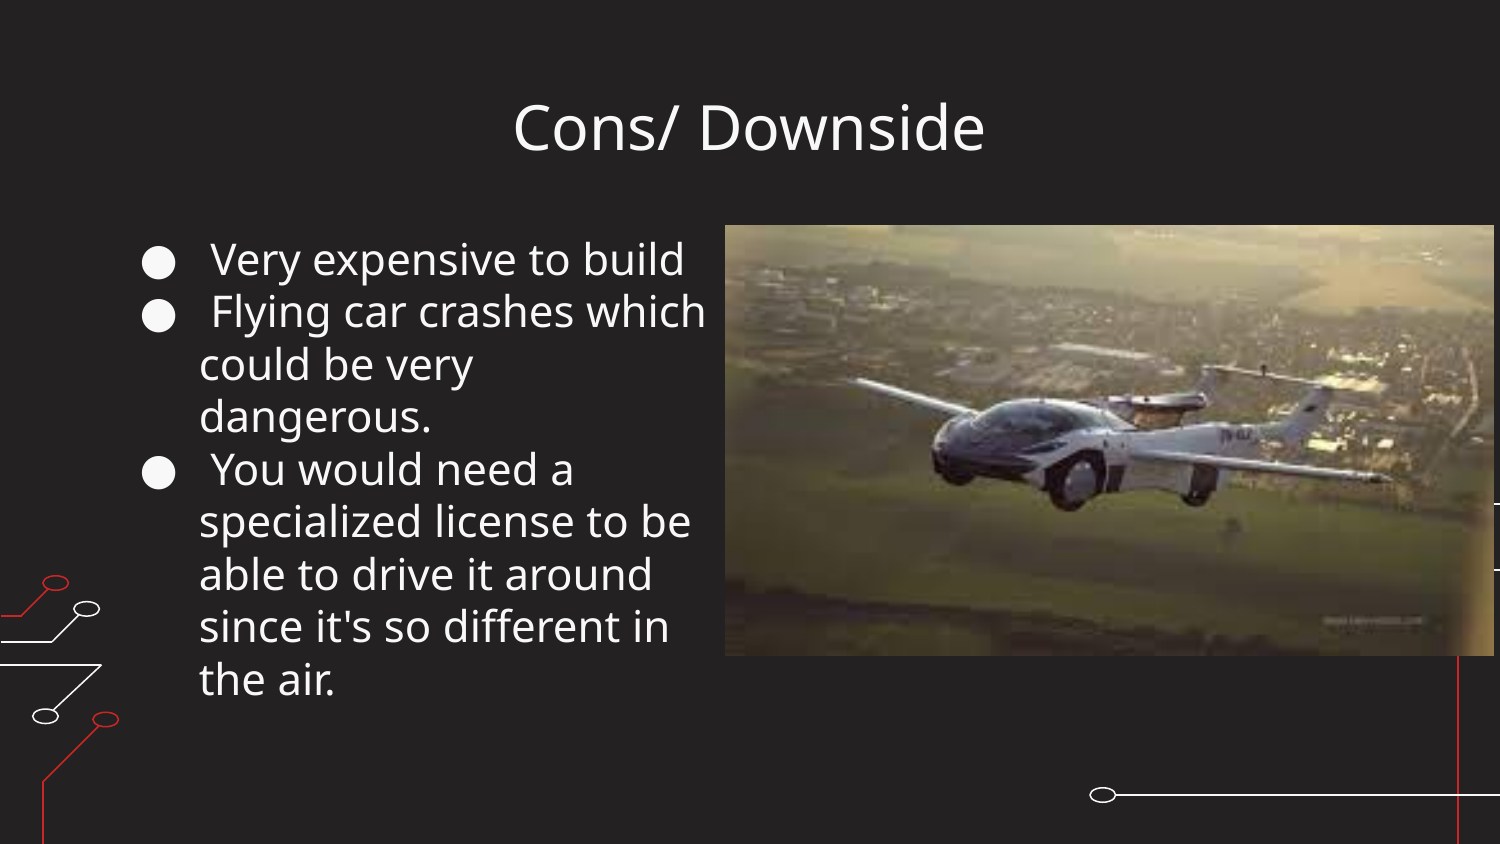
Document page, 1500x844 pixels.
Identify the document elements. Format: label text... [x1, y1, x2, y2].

picture [725, 225, 1494, 656]
text_box Very expensive to build Flying car crashes which could be very dangerous. You would need a specialized license to be able to drive it around since it's so different in the air. [108, 216, 726, 683]
title Cons/ Downside [118, 72, 1382, 167]
